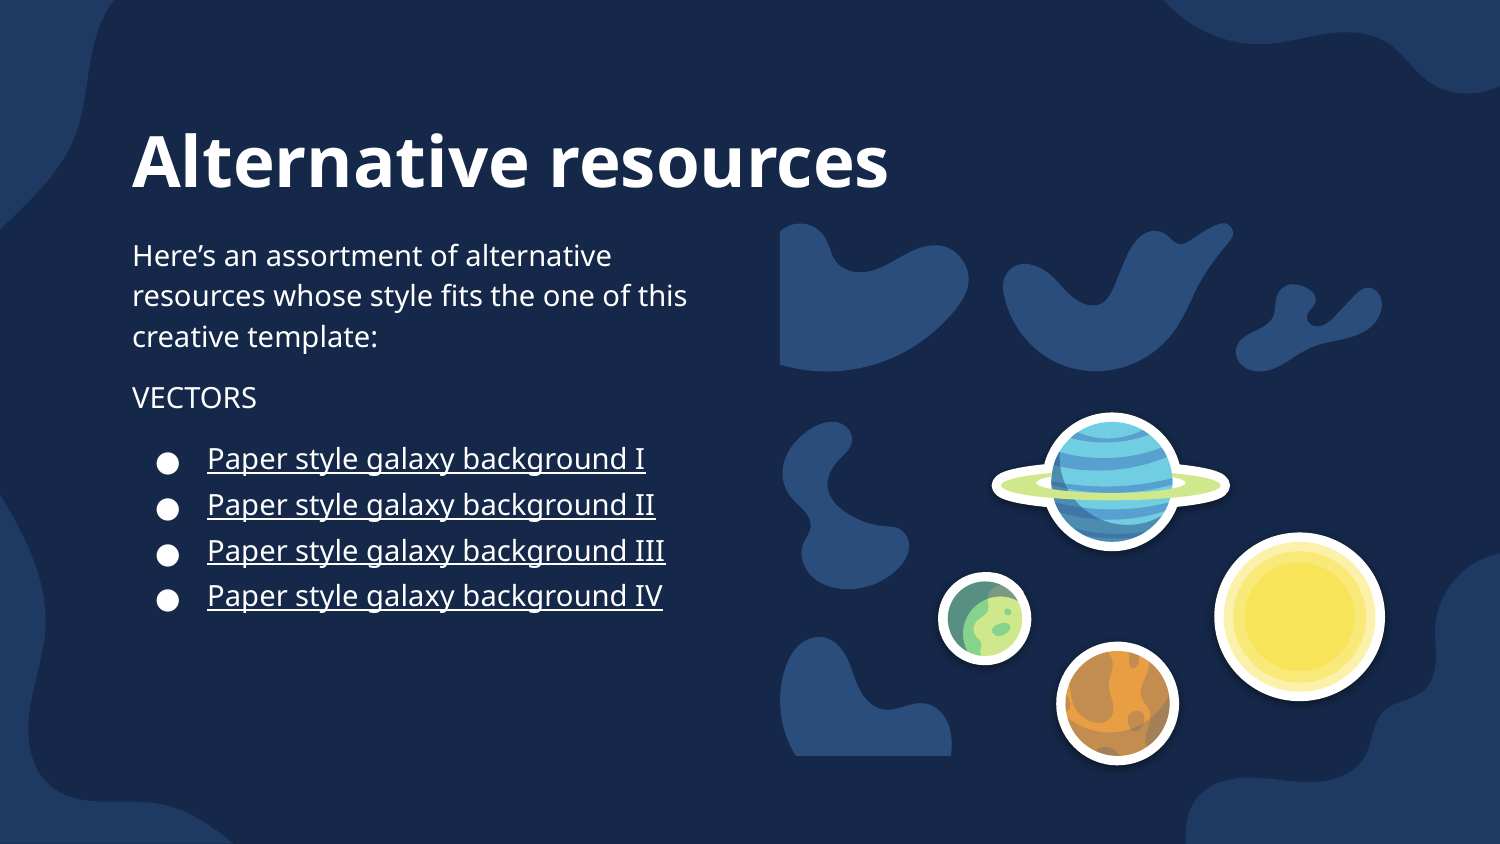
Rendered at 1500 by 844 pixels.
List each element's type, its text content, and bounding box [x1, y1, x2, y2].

text_box [779, 223, 969, 372]
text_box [1216, 541, 1384, 693]
text_box [780, 636, 952, 756]
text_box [940, 581, 1032, 657]
text_box [782, 421, 910, 590]
title Alternative resources [116, 88, 1383, 194]
text_box [1002, 223, 1234, 372]
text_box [1057, 650, 1178, 757]
text_box [1235, 284, 1382, 372]
text_box Here’s an assortment of alternative resources whose style fits the one of this creative template: VECTORS Paper style galaxy background I Paper style galaxy background II Paper style galaxy background III Paper style galaxy background IV [116, 223, 720, 756]
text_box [1000, 421, 1221, 543]
